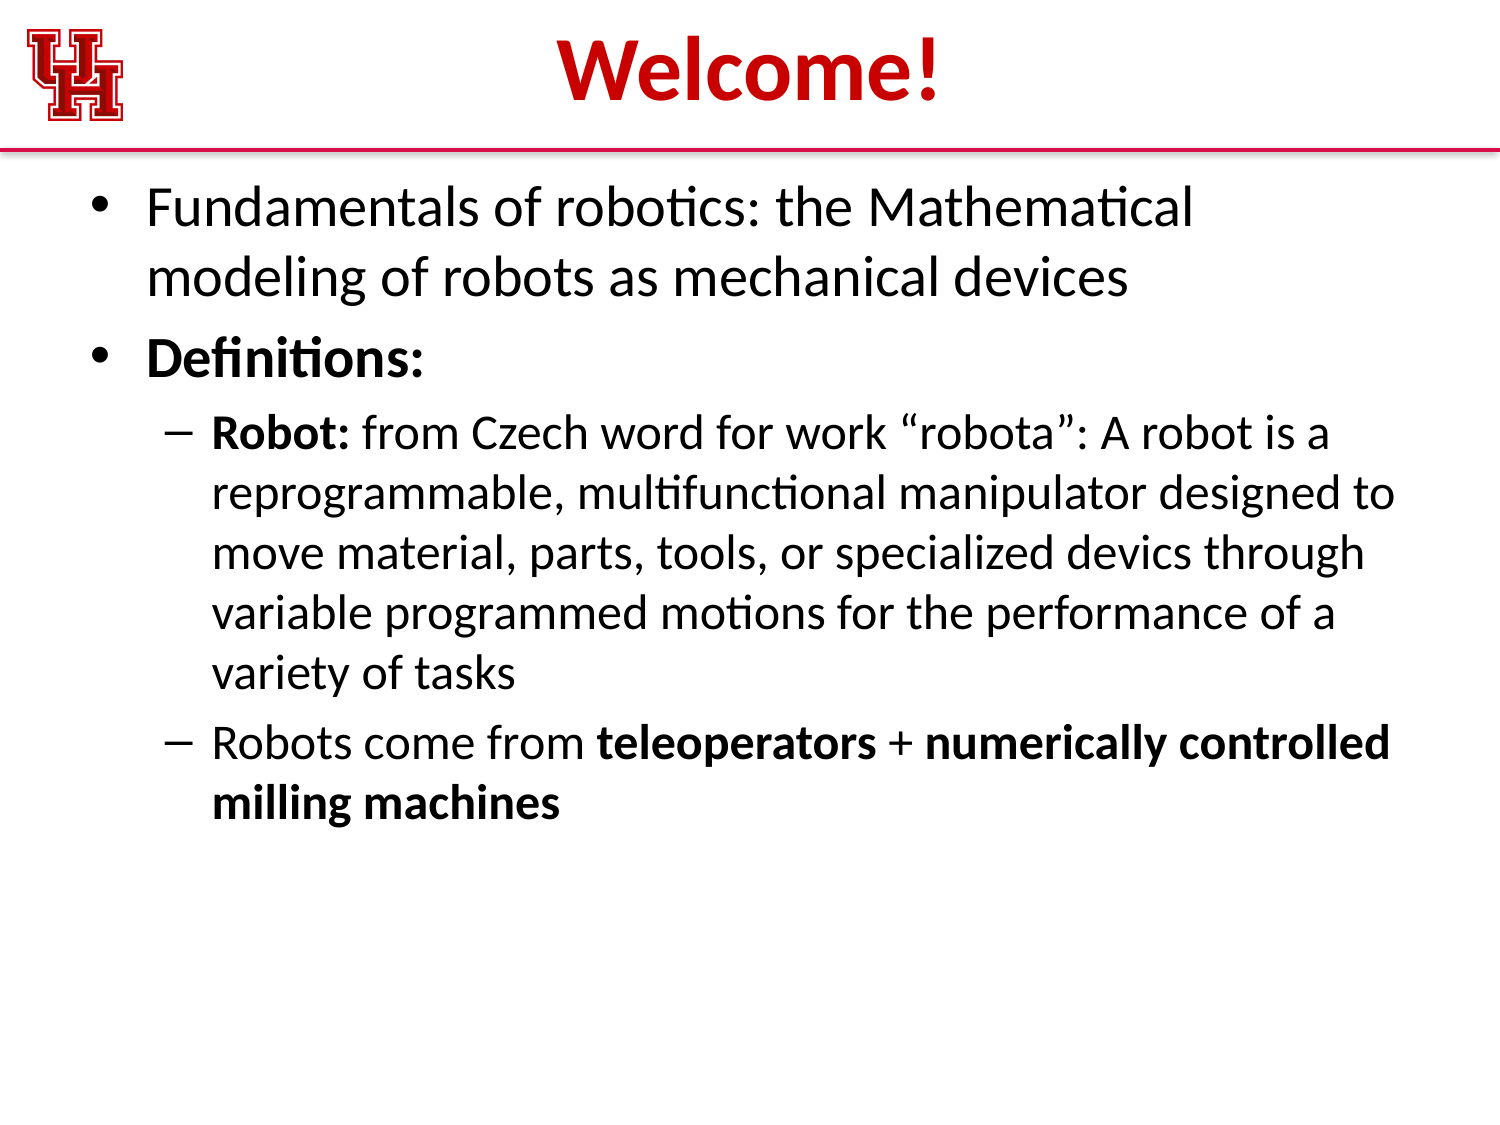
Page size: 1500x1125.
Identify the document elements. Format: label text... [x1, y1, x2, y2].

list Fundamentals of robotics: the Mathematical modeling of robots as mechanical devices Definitions: Robot: from Czech word for work “robota”: A robot is a reprogrammable, multifunctional manipulator designed to move material, parts, tools, or specialized devics through variable programmed motions for the performance of a variety of tasks Robots come from teleoperators + numerically controlled milling machines [75, 160, 1425, 1065]
title Welcome! [0, 0, 1500, 129]
